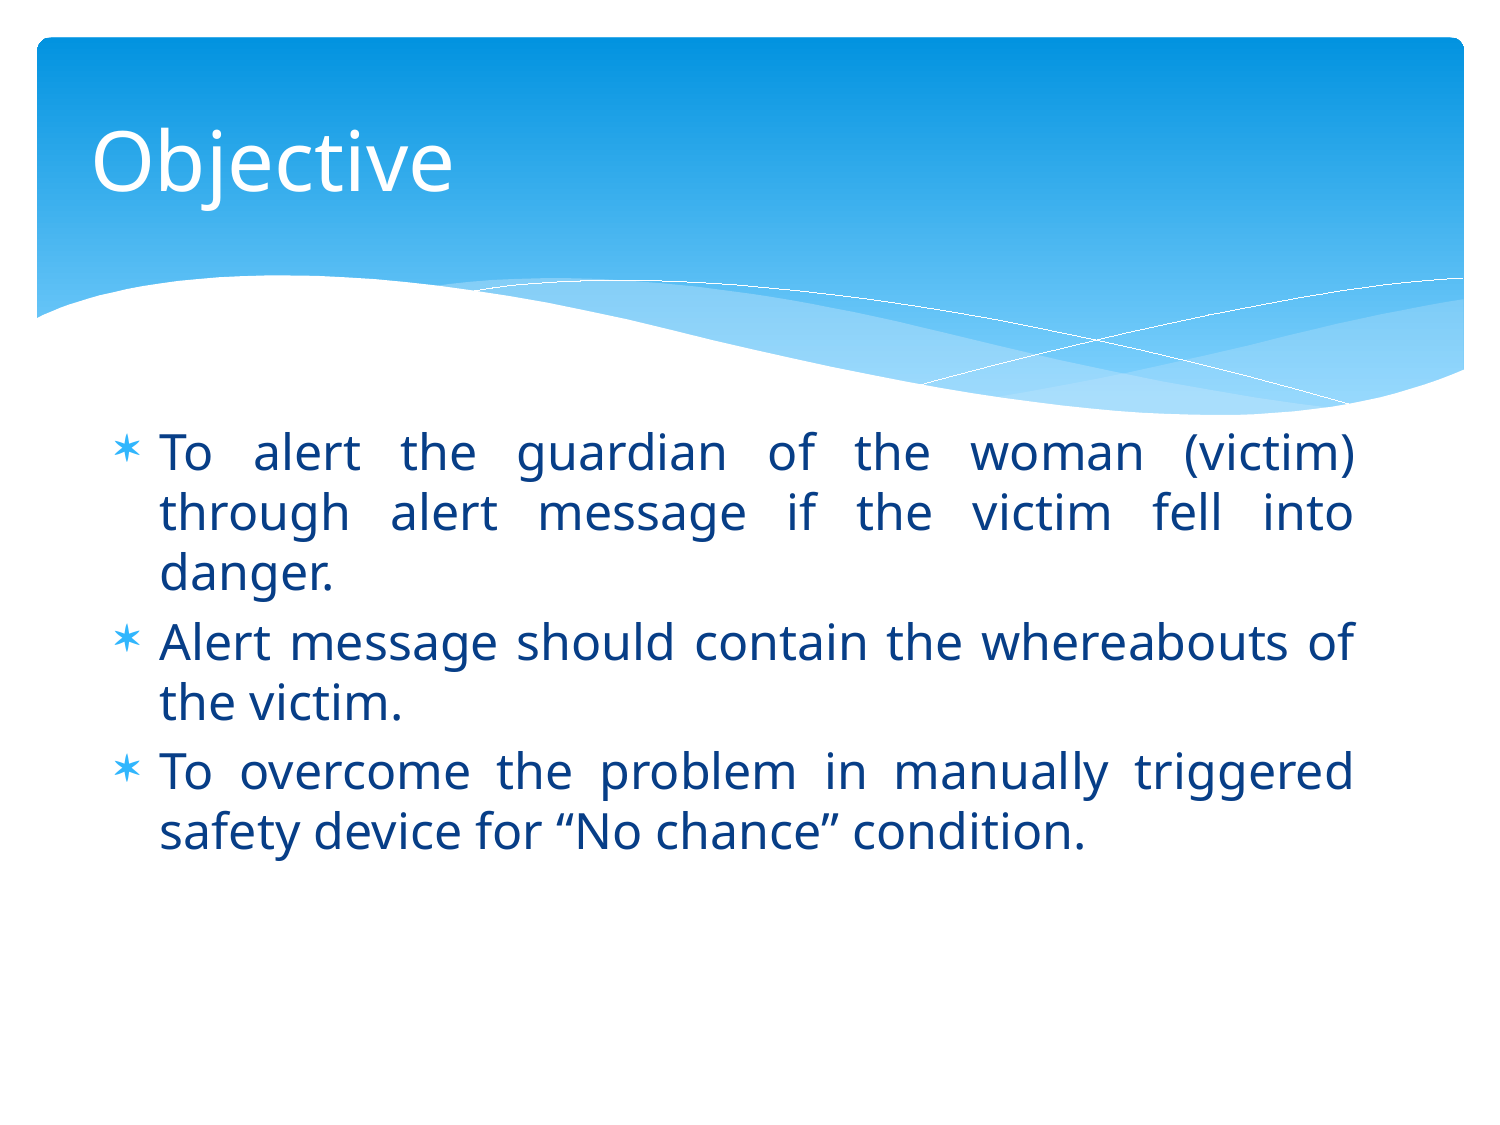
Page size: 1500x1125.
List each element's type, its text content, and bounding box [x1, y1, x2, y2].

title Objective [74, 55, 1426, 262]
list To alert the guardian of the woman (victim) through alert message if the victim fell into danger. Alert message should contain the whereabouts of the victim. To overcome the problem in manually triggered safety device for “No chance” condition. [99, 412, 1371, 1093]
